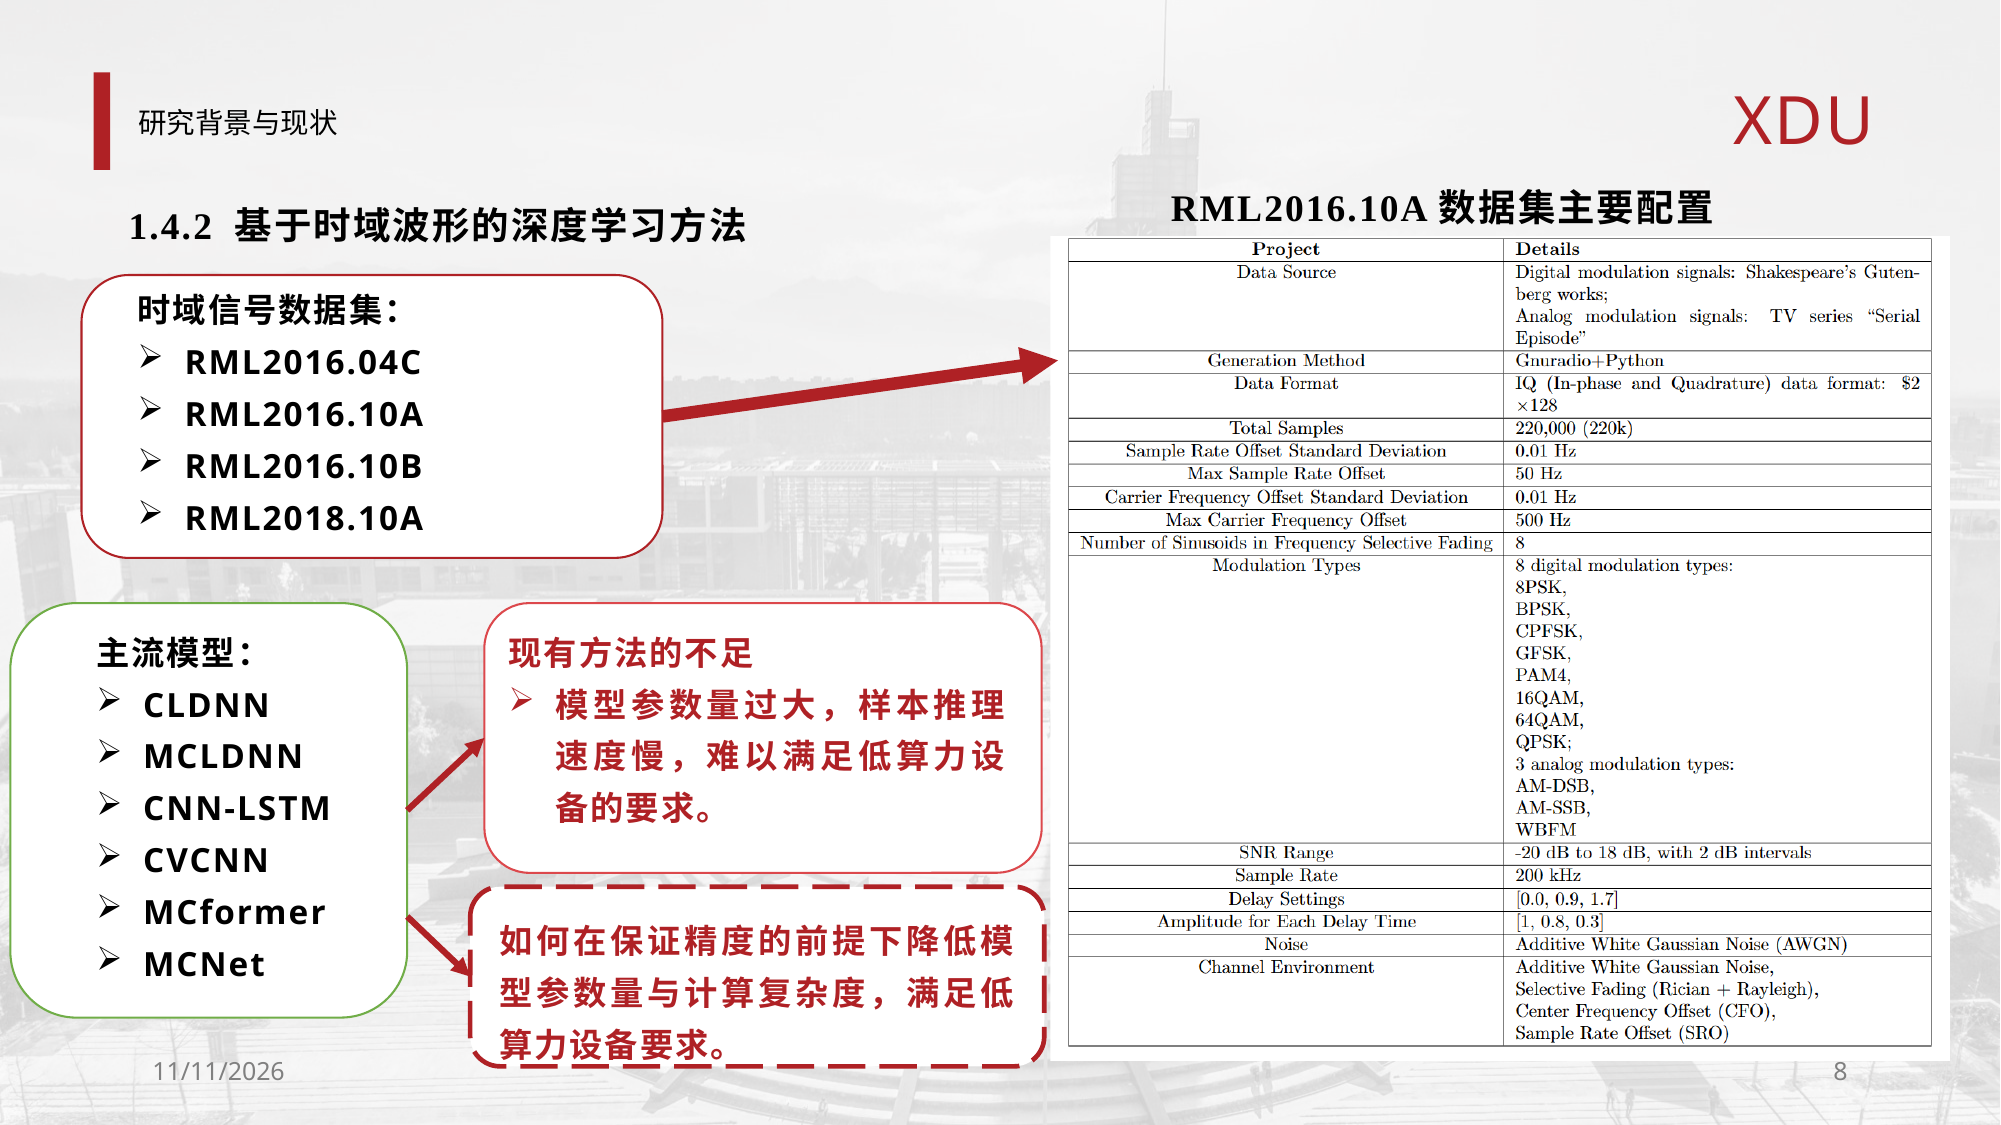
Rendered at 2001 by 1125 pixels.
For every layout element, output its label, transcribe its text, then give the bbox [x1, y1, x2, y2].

text_box 主流模型： CLDNN MCLDNN CNN-LSTM CVCNN MCformer MCNet [81, 612, 380, 991]
text_box [483, 602, 1043, 874]
text_box [9, 602, 409, 1019]
text_box RML2016.10A数据集主要配置 [1050, 162, 1835, 236]
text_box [407, 916, 471, 977]
text_box 现有方法的不足 模型参数量过大，样本推理速度慢，难以满足低算力设备的要求。 [493, 612, 1023, 835]
text_box [80, 273, 664, 559]
text_box [469, 885, 1046, 1062]
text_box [662, 360, 1058, 417]
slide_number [137, 1042, 588, 1103]
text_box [407, 737, 485, 811]
title 研究背景与现状 [123, 86, 1849, 147]
text_box 1.4.2 基于时域波形的深度学习方法 [113, 181, 898, 255]
text_box 如何在保证精度的前提下降低模型参数量与计算复杂度，满足低算力设备要求。 [484, 901, 1032, 1072]
text_box 时域信号数据集： RML2016.04C RML2016.10A RML2016.10B RML2018.10A [123, 270, 468, 545]
slide_number 8 [1412, 1061, 1863, 1103]
picture [1050, 236, 1950, 1061]
